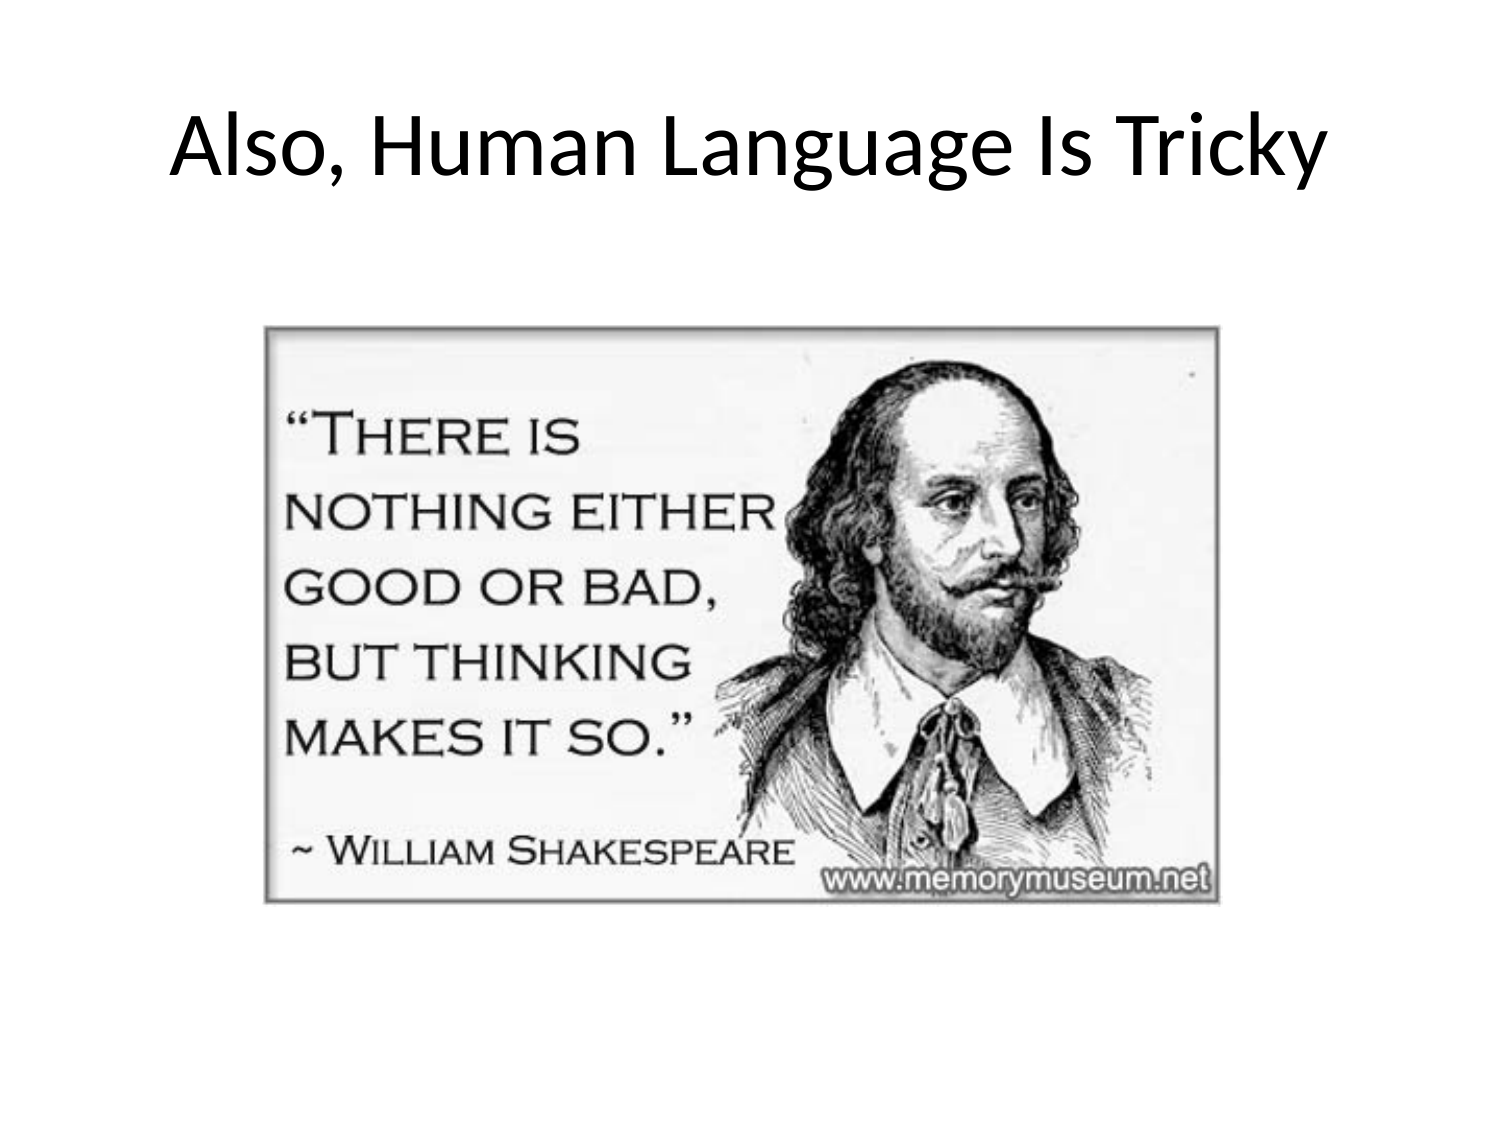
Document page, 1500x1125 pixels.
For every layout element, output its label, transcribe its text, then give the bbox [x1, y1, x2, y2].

title Also, Human Language Is Tricky [75, 45, 1425, 233]
picture [262, 324, 1224, 907]
